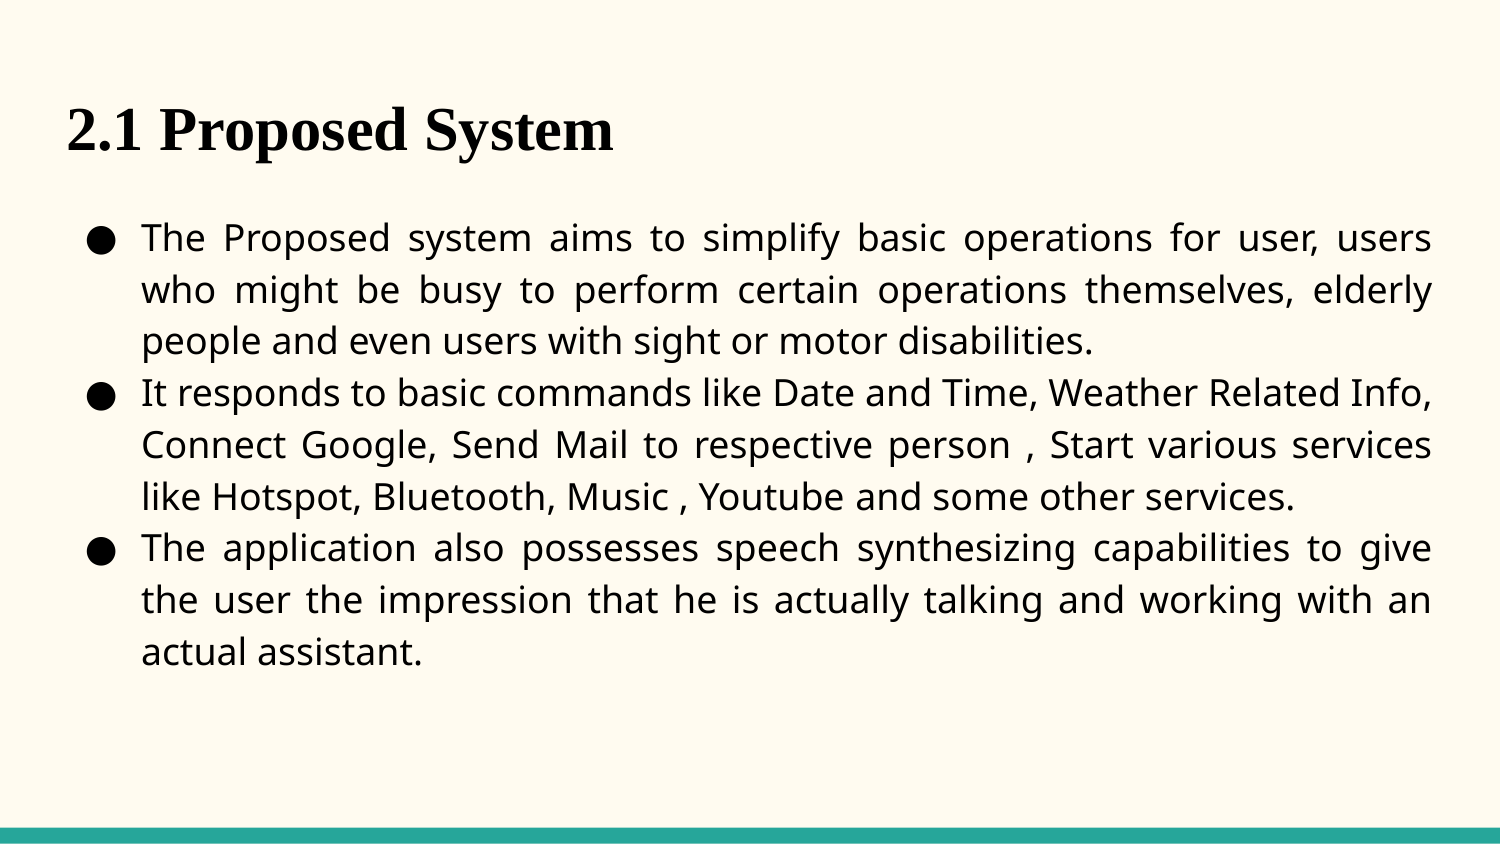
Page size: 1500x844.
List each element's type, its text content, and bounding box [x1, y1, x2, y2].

list The Proposed system aims to simplify basic operations for user, users who might be busy to perform certain operations themselves, elderly people and even users with sight or motor disabilities. It responds to basic commands like Date and Time, Weather Related Info, Connect Google, Send Mail to respective person , Start various services like Hotspot, Bluetooth, Music , Youtube and some other services. The application also possesses speech synthesizing capabilities to give the user the impression that he is actually talking and working with an actual assistant. [51, 192, 1449, 750]
title 2.1 Proposed System [51, 72, 1449, 174]
